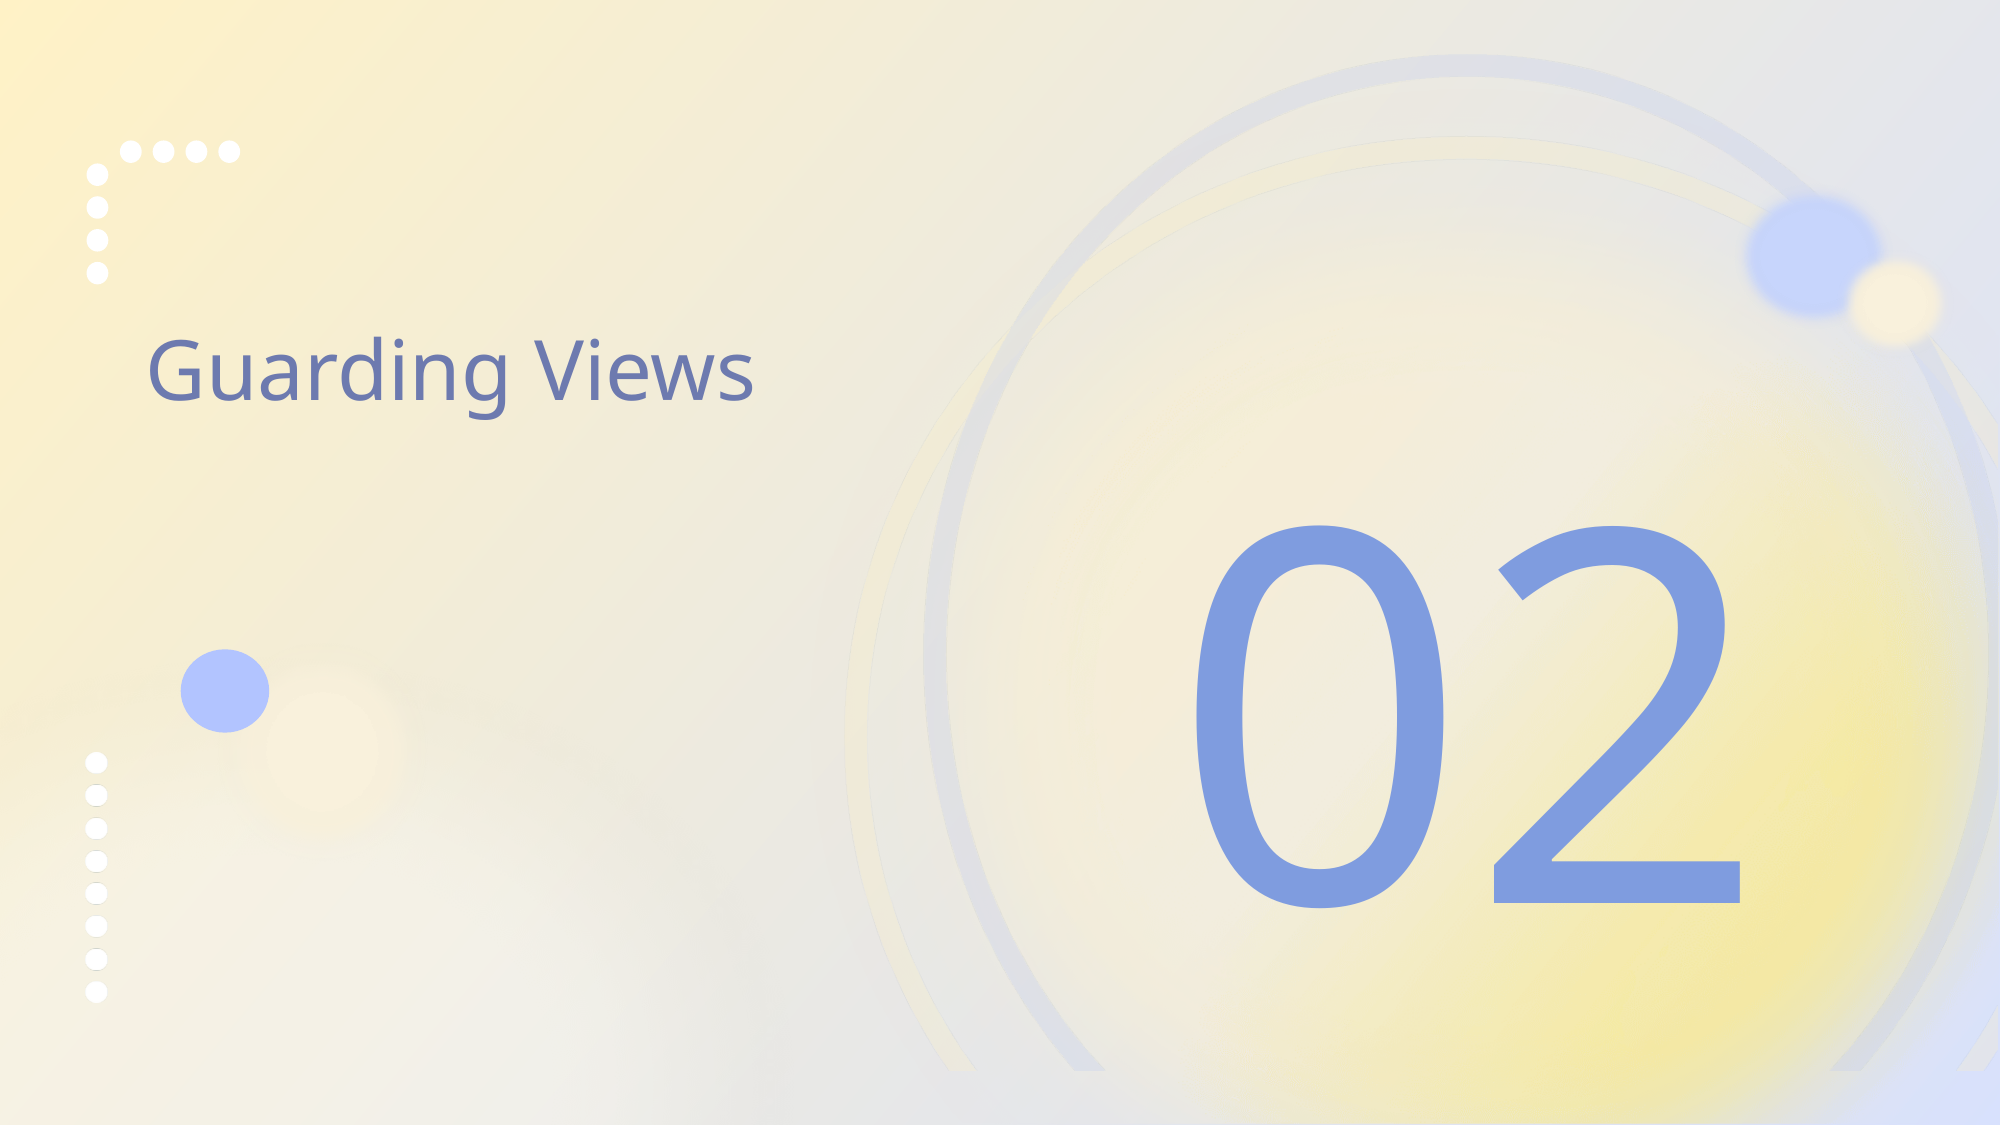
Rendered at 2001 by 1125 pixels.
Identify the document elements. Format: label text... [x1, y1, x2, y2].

text_box [86, 163, 109, 186]
picture [0, 54, 1999, 1125]
text_box [152, 140, 175, 163]
text_box [185, 140, 208, 163]
text_box [119, 140, 142, 163]
text_box [86, 261, 109, 285]
text_box [86, 196, 109, 219]
text_box Guarding Views [130, 309, 808, 425]
text_box [86, 229, 109, 252]
text_box [218, 140, 241, 163]
